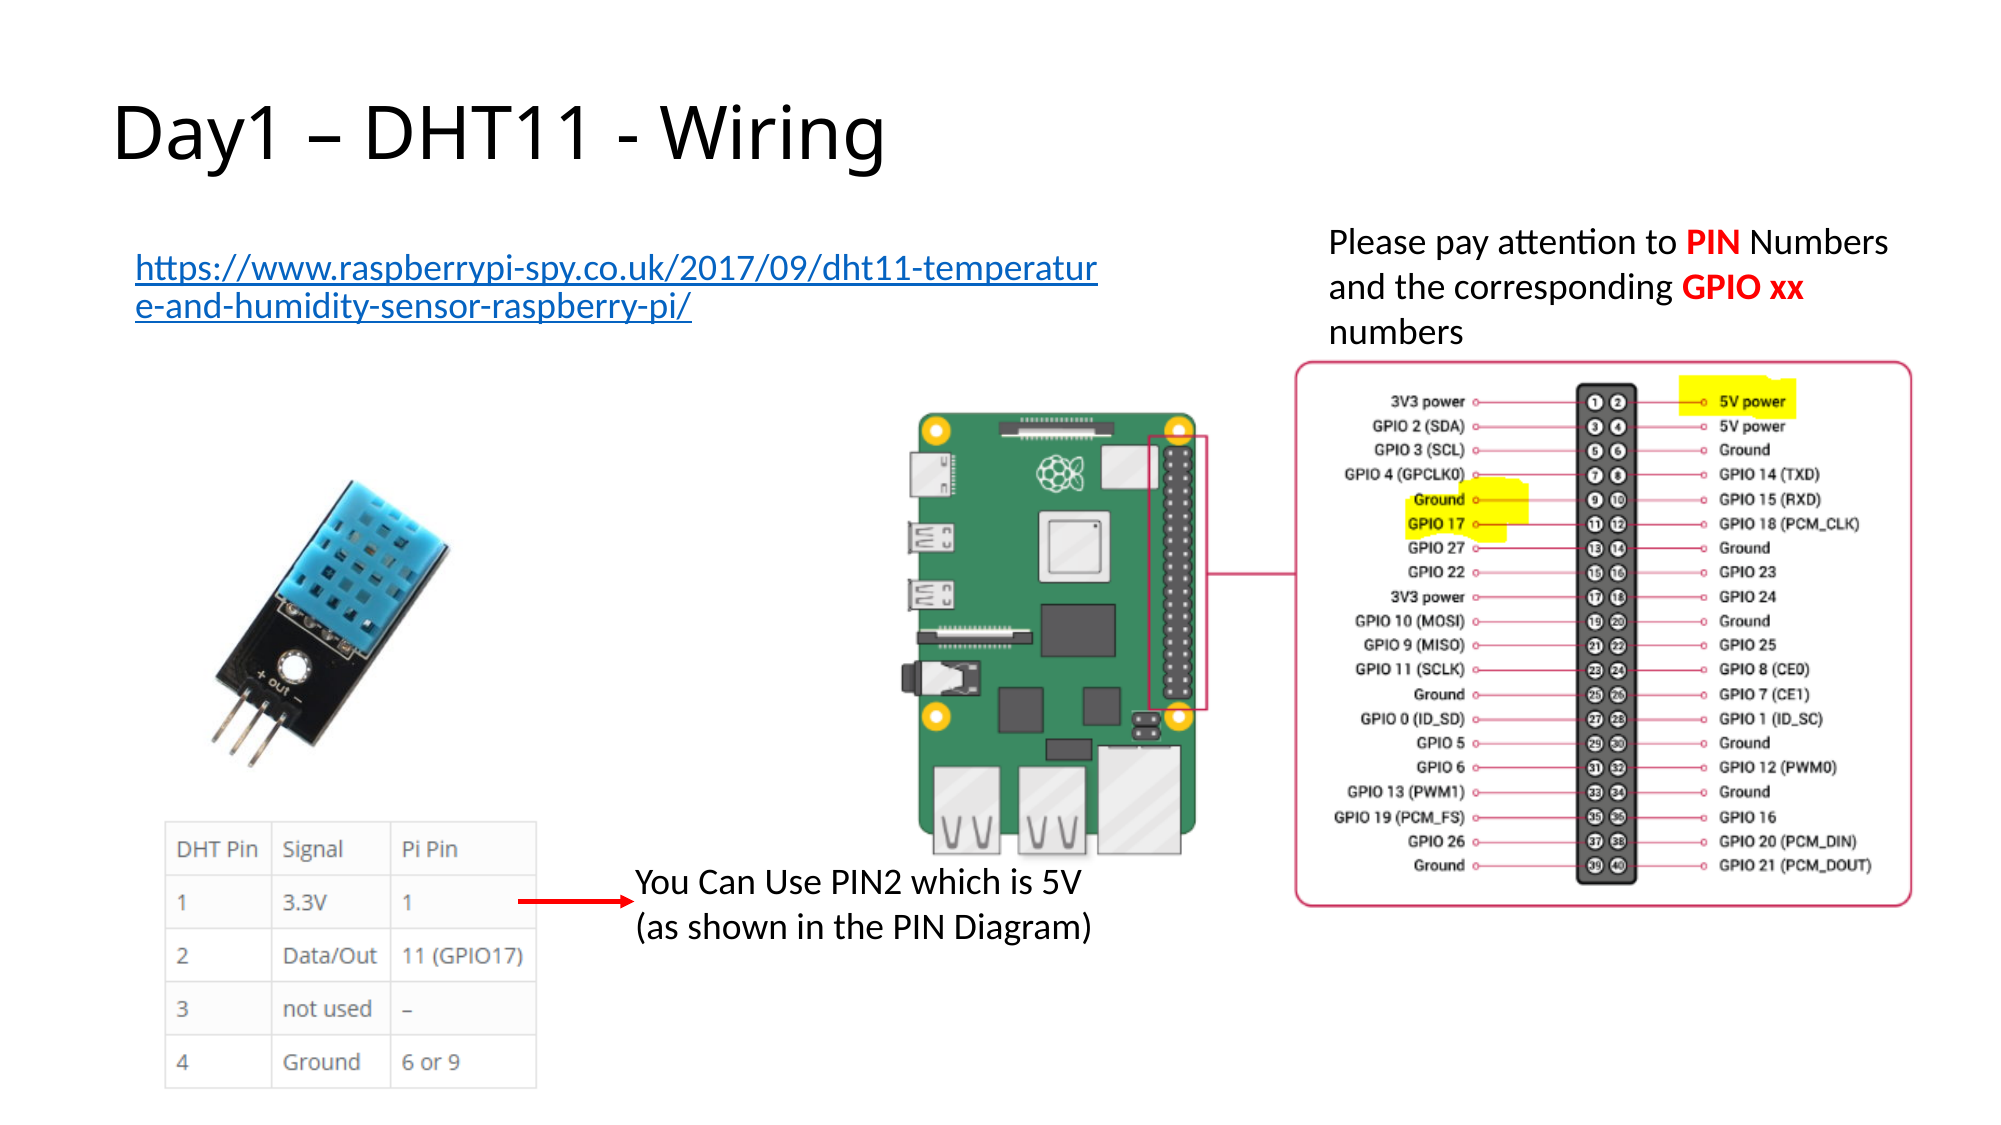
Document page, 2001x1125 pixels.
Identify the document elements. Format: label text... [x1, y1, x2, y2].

picture [891, 341, 1931, 933]
text_box You Can Use PIN2 which is 5V (as shown in the PIN Diagram) [620, 850, 1139, 955]
title Day1 – DHT11 - Wiring [96, 87, 1597, 184]
picture [146, 801, 567, 1111]
picture [181, 419, 467, 783]
text_box https://www.raspberrypi-spy.co.uk/2017/09/dht11-temperature-and-humidity-sensor-raspberry-pi/ [120, 235, 1121, 296]
text_box Please pay attention to PIN Numbers and the corresponding GPIO xx numbers [1313, 209, 1931, 342]
